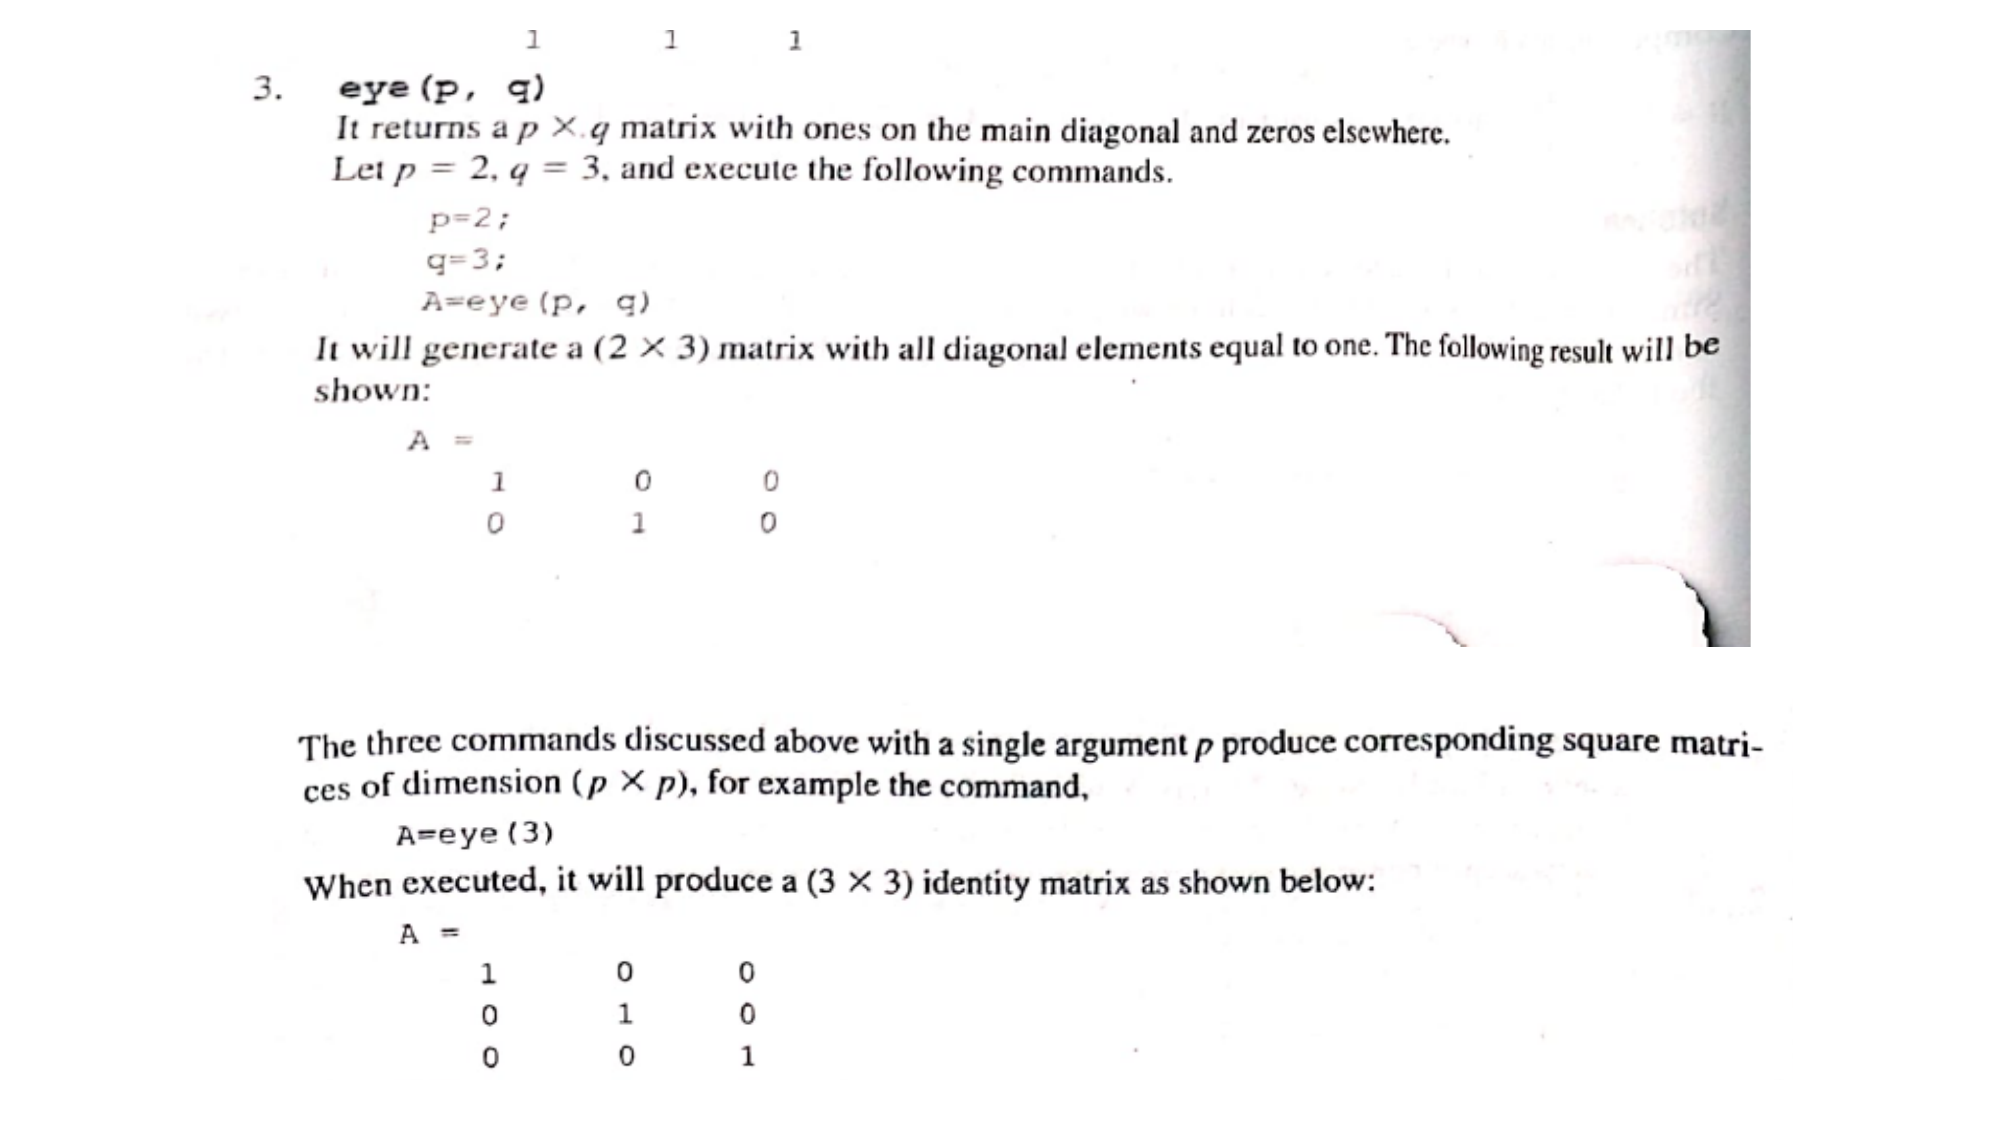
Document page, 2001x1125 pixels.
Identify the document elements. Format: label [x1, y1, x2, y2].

picture [272, 698, 1793, 1080]
picture [186, 30, 1751, 647]
